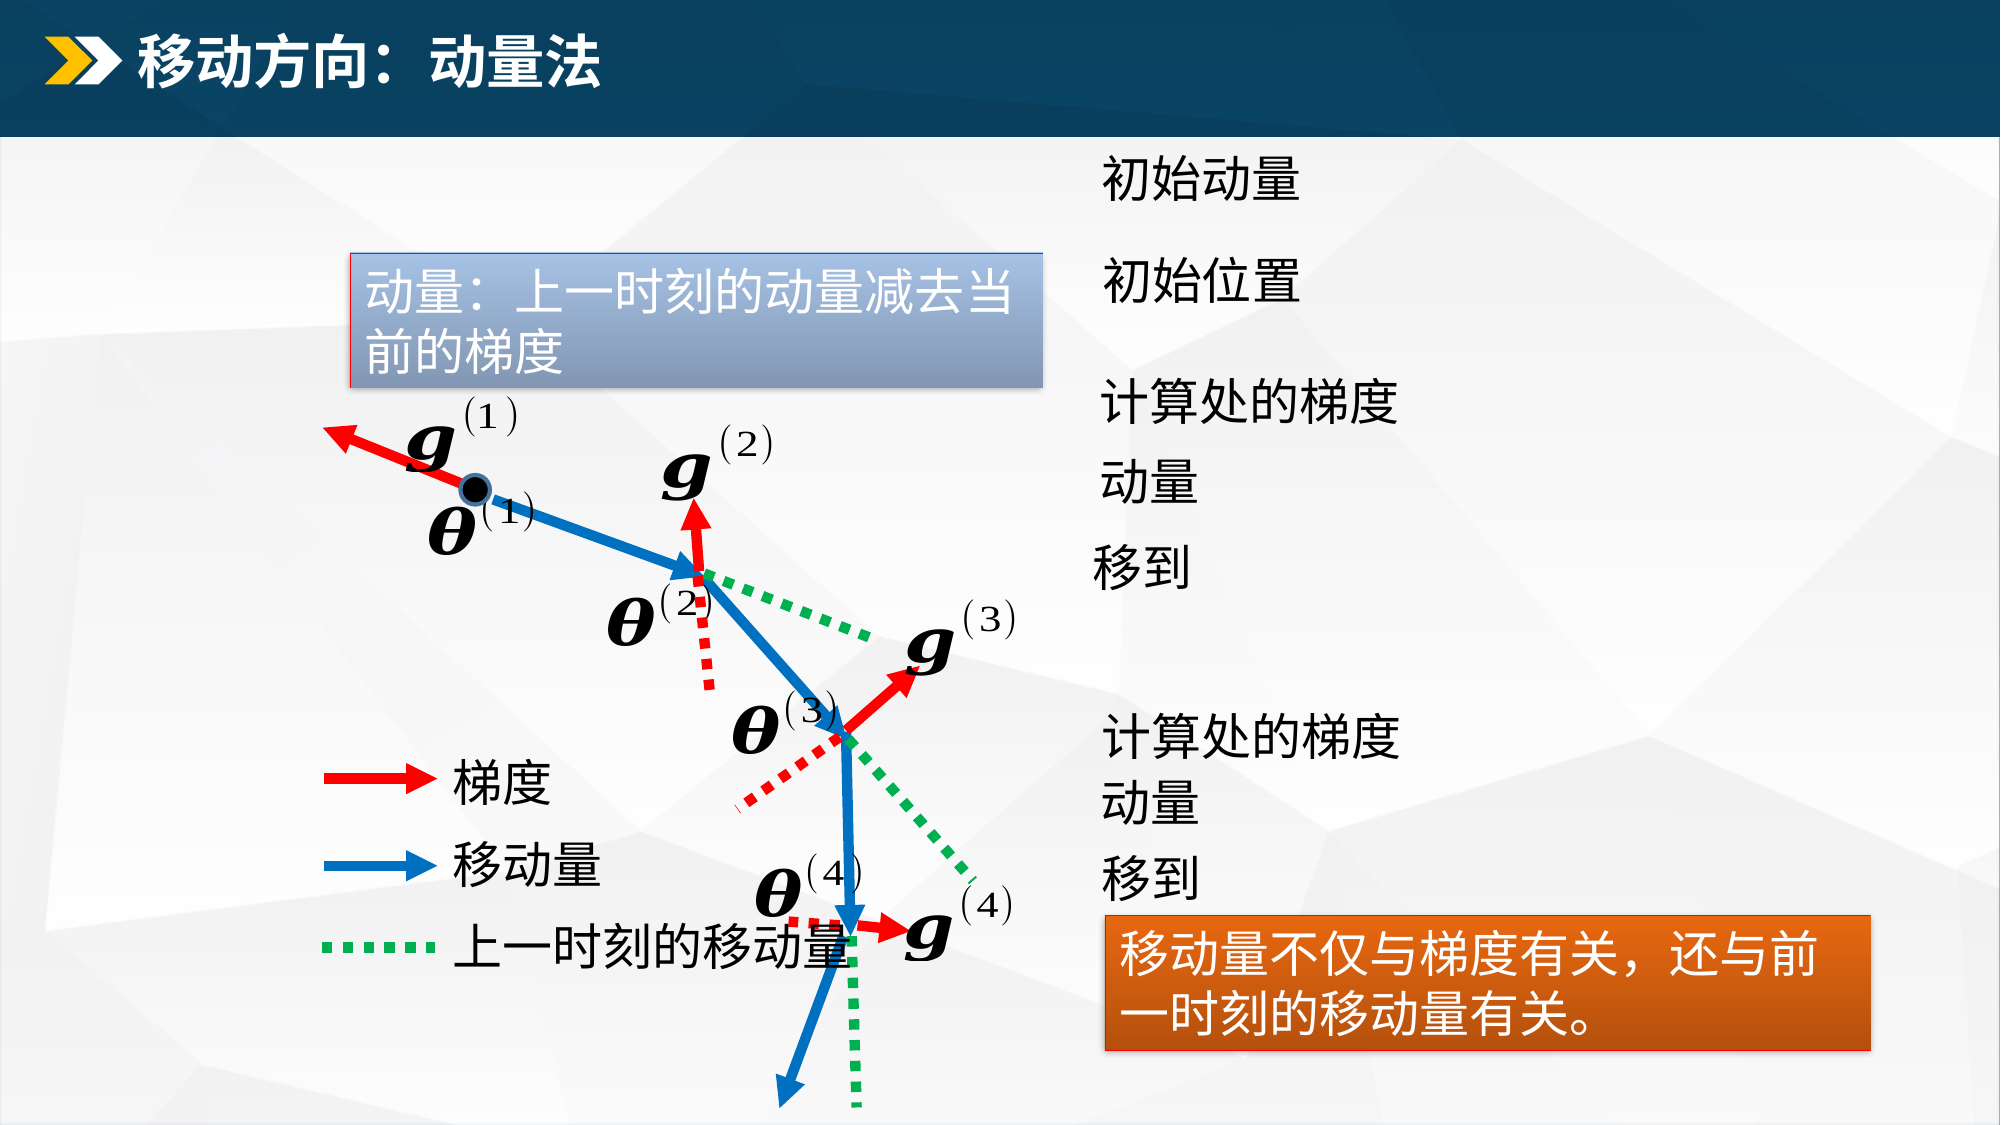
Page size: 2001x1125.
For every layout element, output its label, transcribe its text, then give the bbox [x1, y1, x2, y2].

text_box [703, 573, 870, 638]
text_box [779, 935, 844, 1109]
text_box 上一时刻的移动量 [437, 908, 840, 983]
picture [0, 0, 2000, 1125]
text_box 梯度 [437, 744, 753, 819]
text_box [701, 647, 847, 739]
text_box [492, 499, 690, 577]
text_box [847, 738, 974, 882]
text_box 上一时刻的移动量 [855, 908, 935, 983]
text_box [737, 736, 840, 810]
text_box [693, 498, 700, 572]
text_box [845, 665, 920, 731]
text_box 移动量不仅与梯度有关，还与前一时刻的移动量有关。 [1104, 915, 1871, 1051]
text_box 移动量 [437, 826, 753, 901]
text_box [697, 575, 711, 700]
title 移动方向：动量法 [122, 25, 1723, 137]
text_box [857, 925, 911, 932]
text_box [460, 474, 492, 507]
text_box 动量：上一时刻的动量减去当前的梯度 [349, 252, 1043, 388]
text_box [322, 427, 479, 491]
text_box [788, 921, 840, 926]
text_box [845, 887, 851, 937]
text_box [851, 935, 857, 1108]
